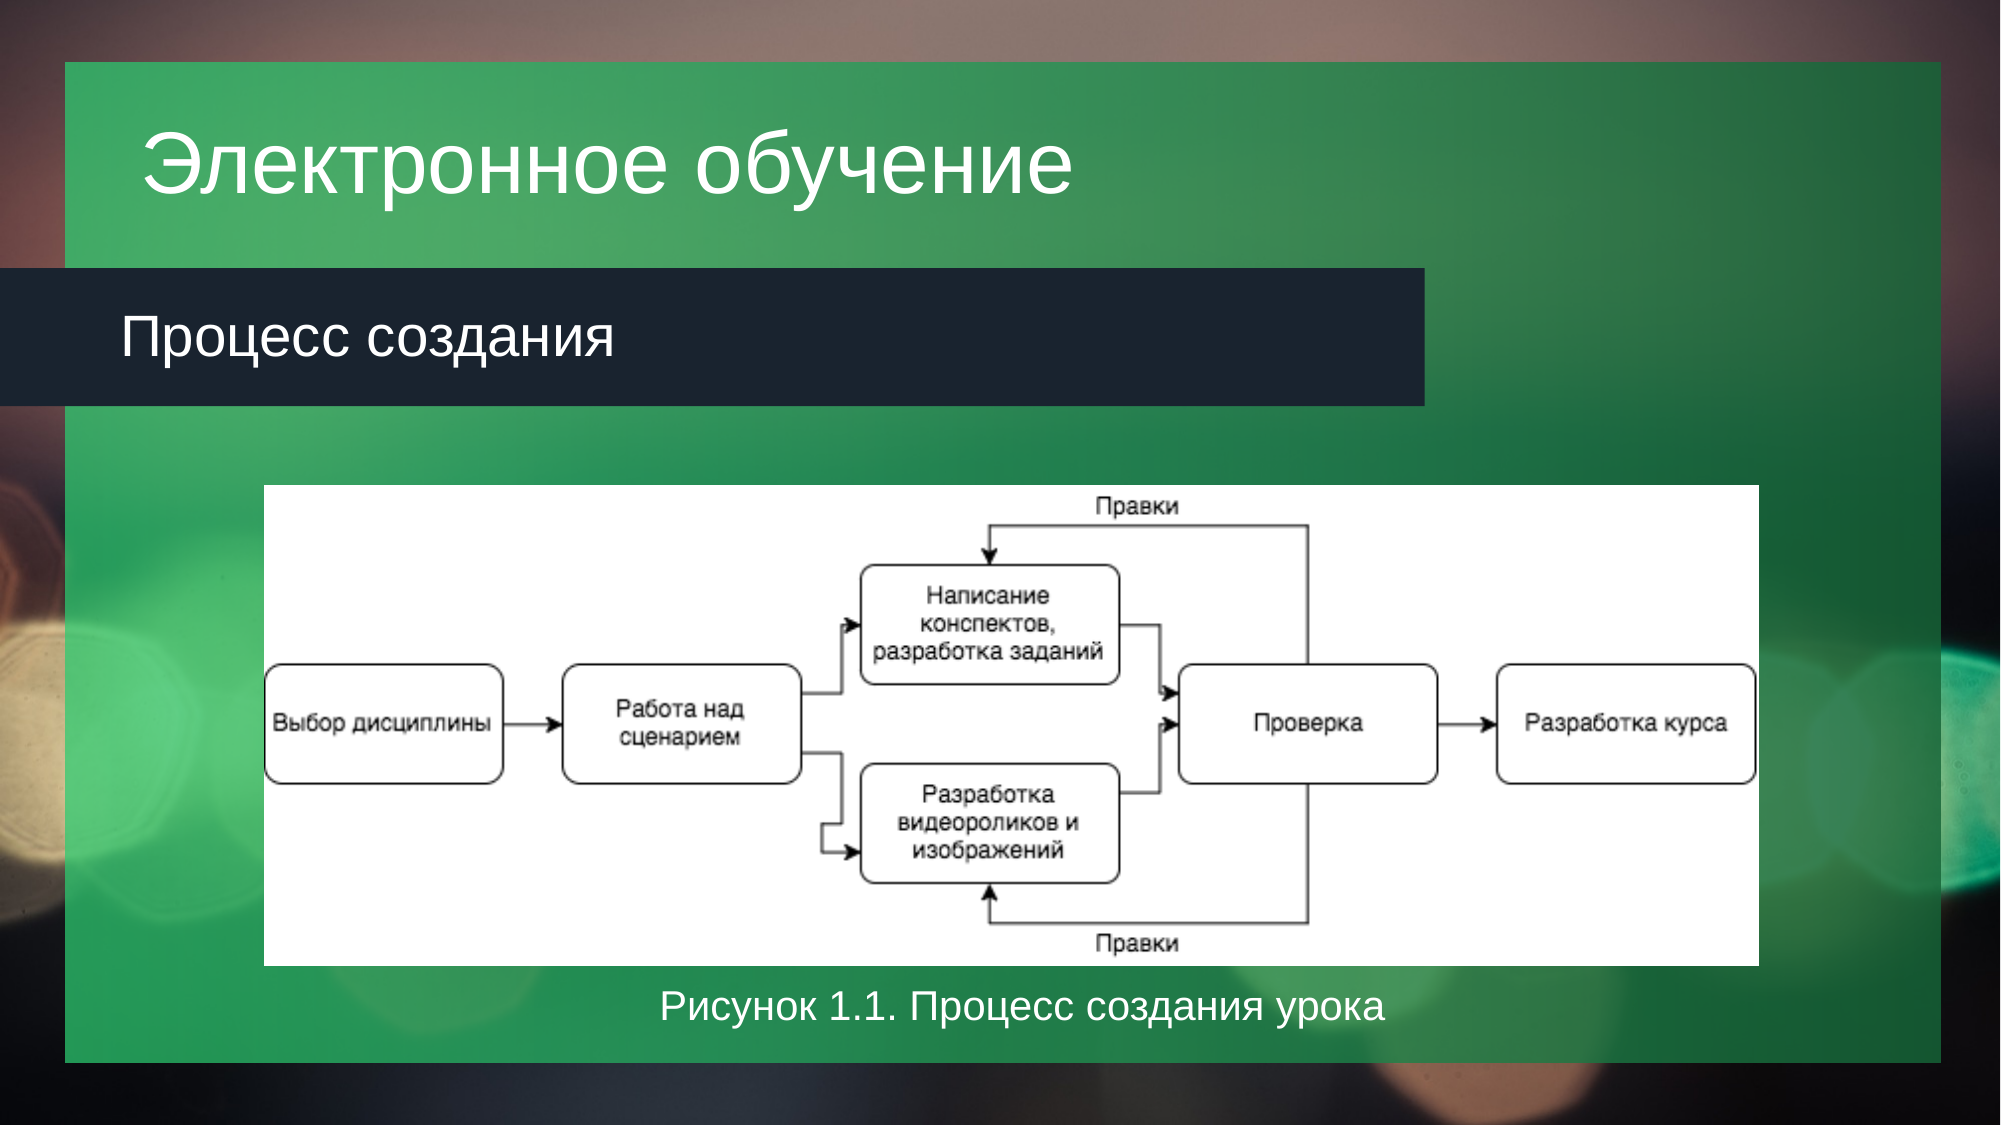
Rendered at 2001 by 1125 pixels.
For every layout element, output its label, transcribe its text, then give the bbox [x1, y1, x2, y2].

picture [0, 0, 2001, 1125]
text_box Рисунок 1.1. Процесс создания урока [483, 977, 1457, 1037]
picture [264, 485, 1759, 966]
title Электронное обучение [87, 117, 1682, 214]
subtitle Процесс создания [0, 268, 1425, 407]
